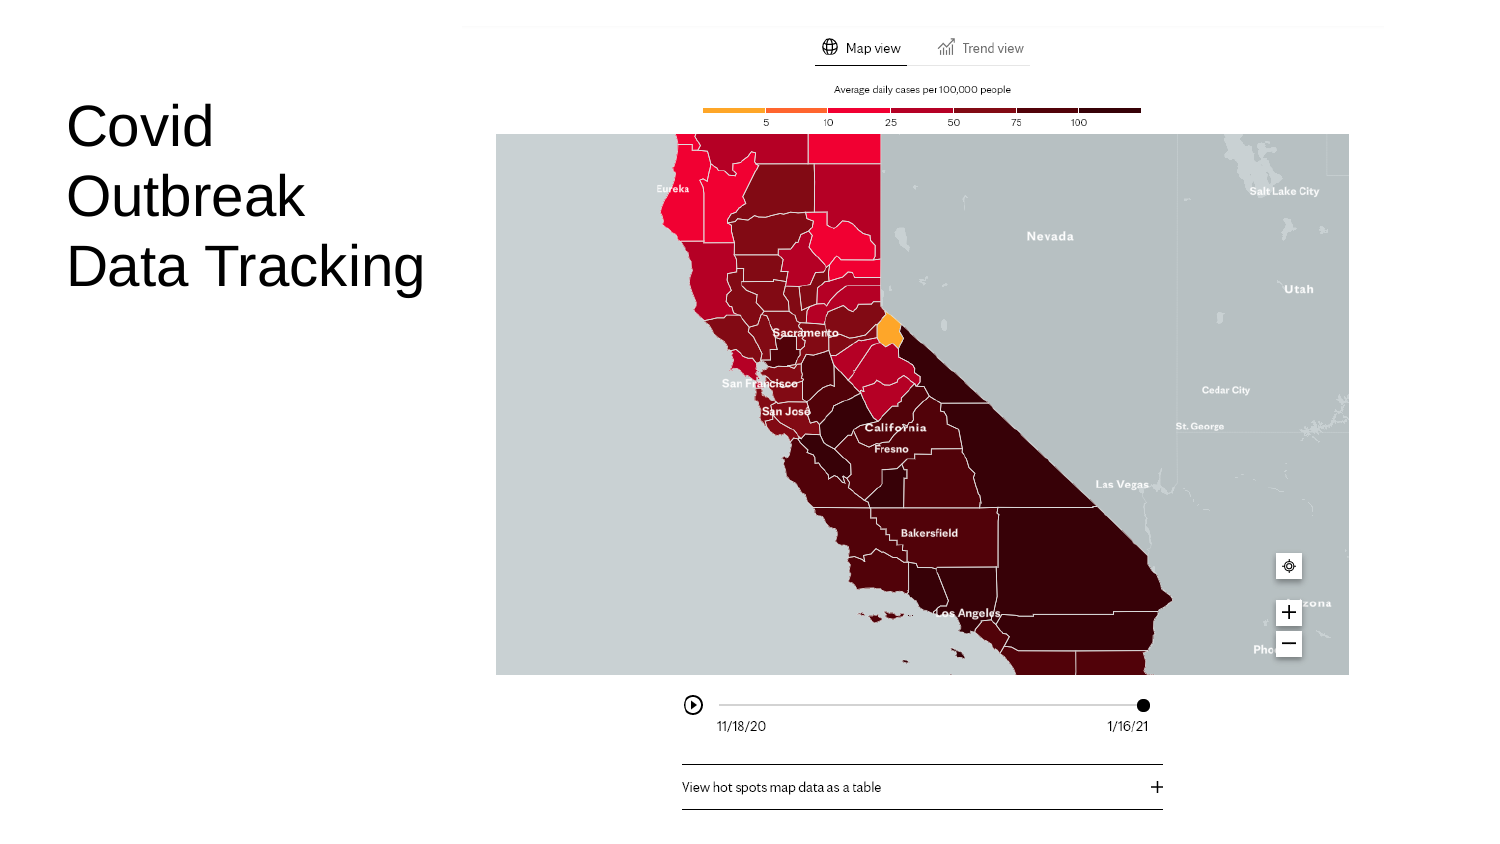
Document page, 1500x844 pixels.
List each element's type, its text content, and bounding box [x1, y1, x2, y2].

title Covid Outbreak Data Tracking [51, 72, 456, 358]
picture [462, 26, 1384, 833]
